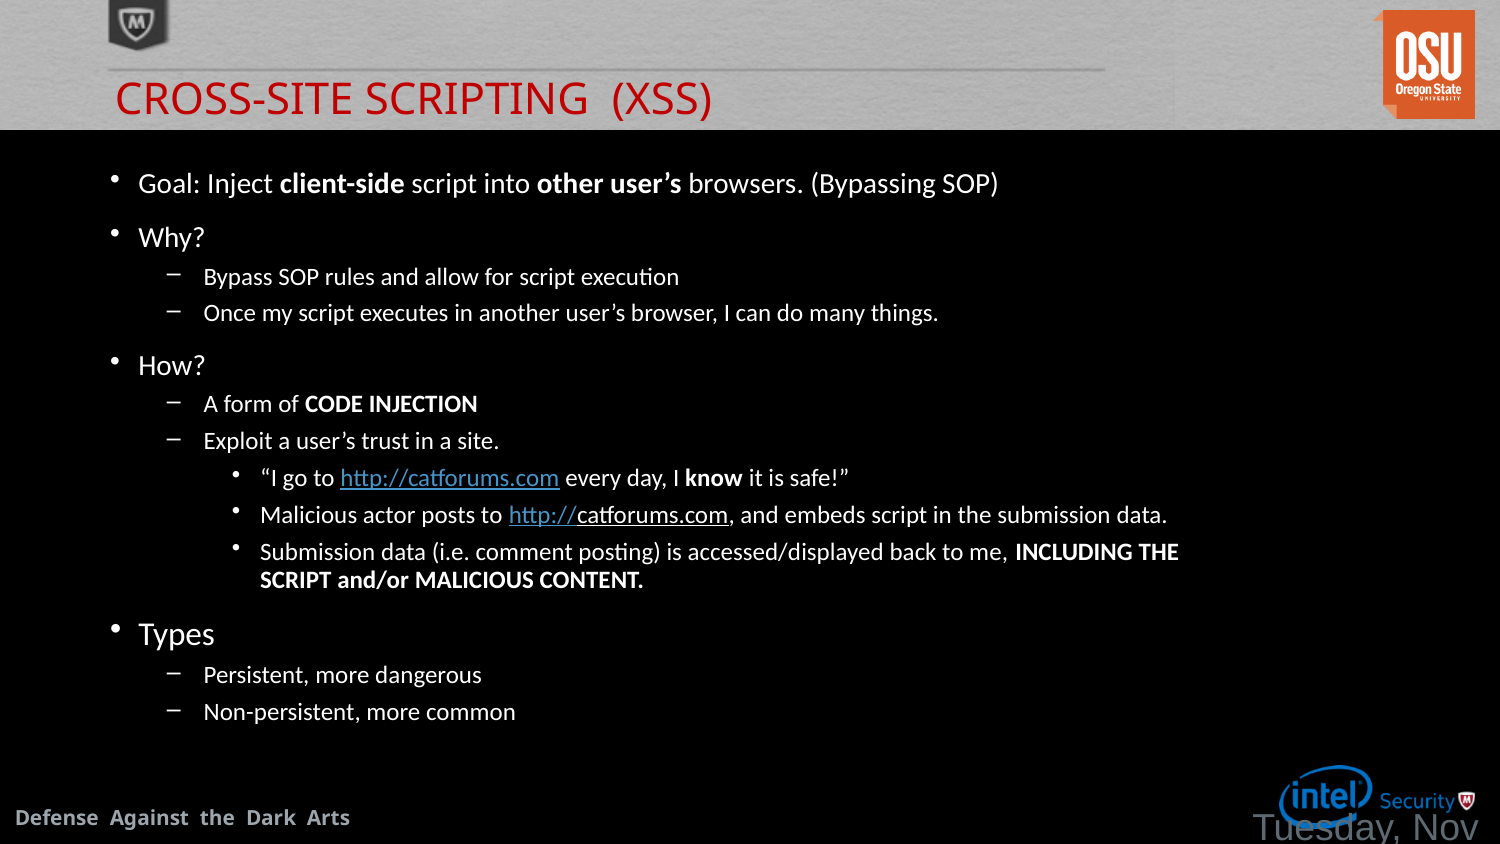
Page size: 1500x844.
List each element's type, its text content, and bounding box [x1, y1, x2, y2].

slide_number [1237, 795, 1500, 822]
title Cross-site Scripting (XSS) [99, 53, 1176, 148]
picture [1373, 10, 1475, 119]
picture [1279, 822, 1475, 829]
list Goal: Inject client-side script into other user’s browsers. (Bypassing SOP) Why? Bypass SOP rules and allow for script execution Once my script executes in another user’s browser, I can do many things. How? A form of CODE INJECTION Exploit a user’s trust in a site. “I go to http://catforums.com every day, I know it is safe!” Malicious actor posts to http://catforums.com, and embeds script in the submission data. Submission data (i.e. comment posting) is accessed/displayed back to me, INCLUDING THE SCRIPT and/or MALICIOUS CONTENT. Types Persistent, more dangerous Non-persistent, more common [94, 159, 1256, 773]
picture [1279, 765, 1475, 795]
